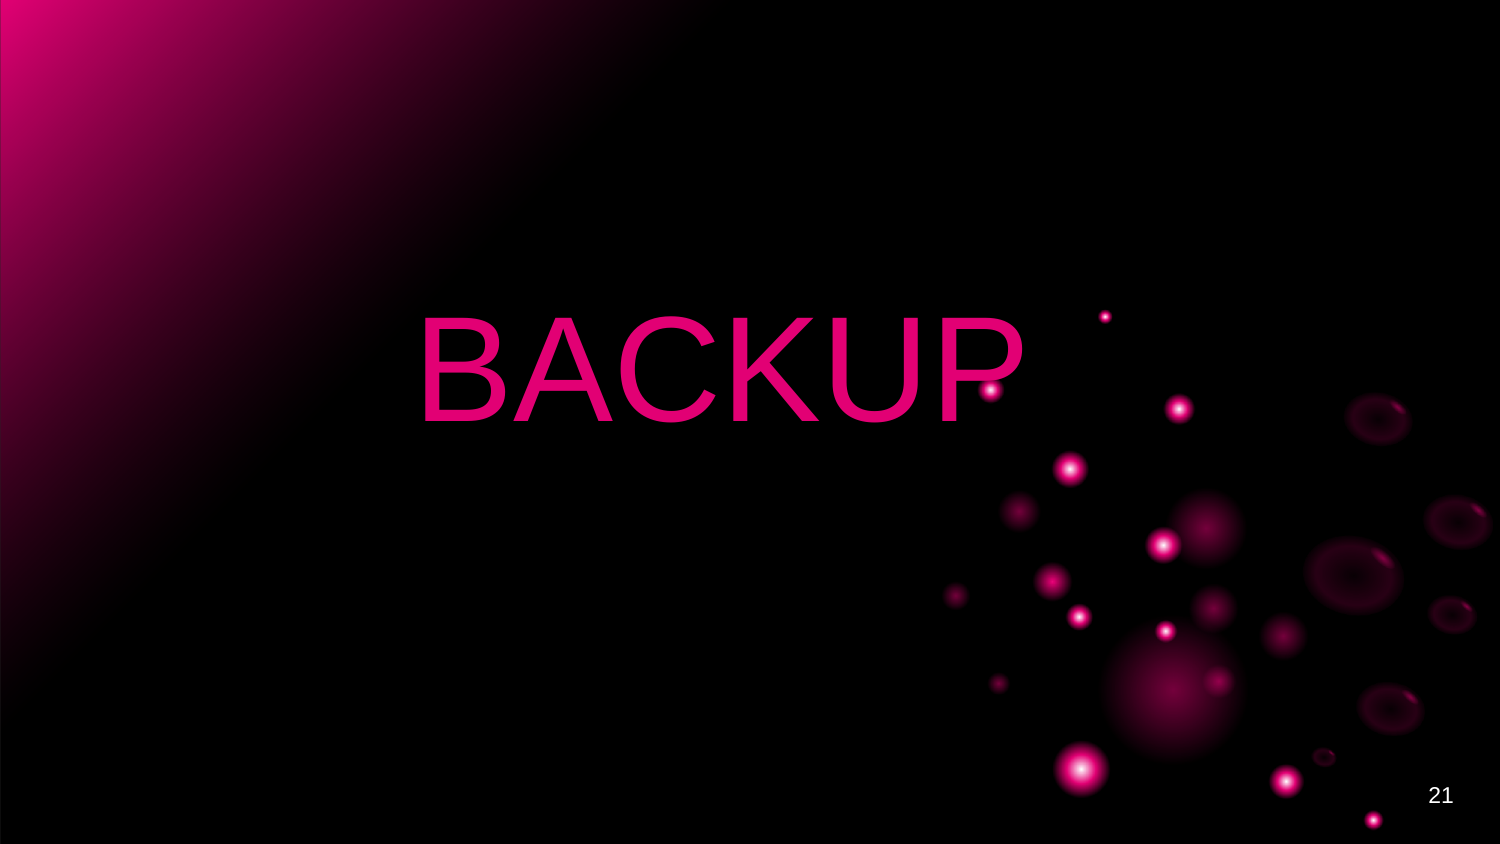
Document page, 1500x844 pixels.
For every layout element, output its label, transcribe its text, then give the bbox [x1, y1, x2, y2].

picture [0, 0, 1500, 844]
slide_number ‹#› [1406, 776, 1454, 813]
list BACKUP [14, 264, 1430, 394]
